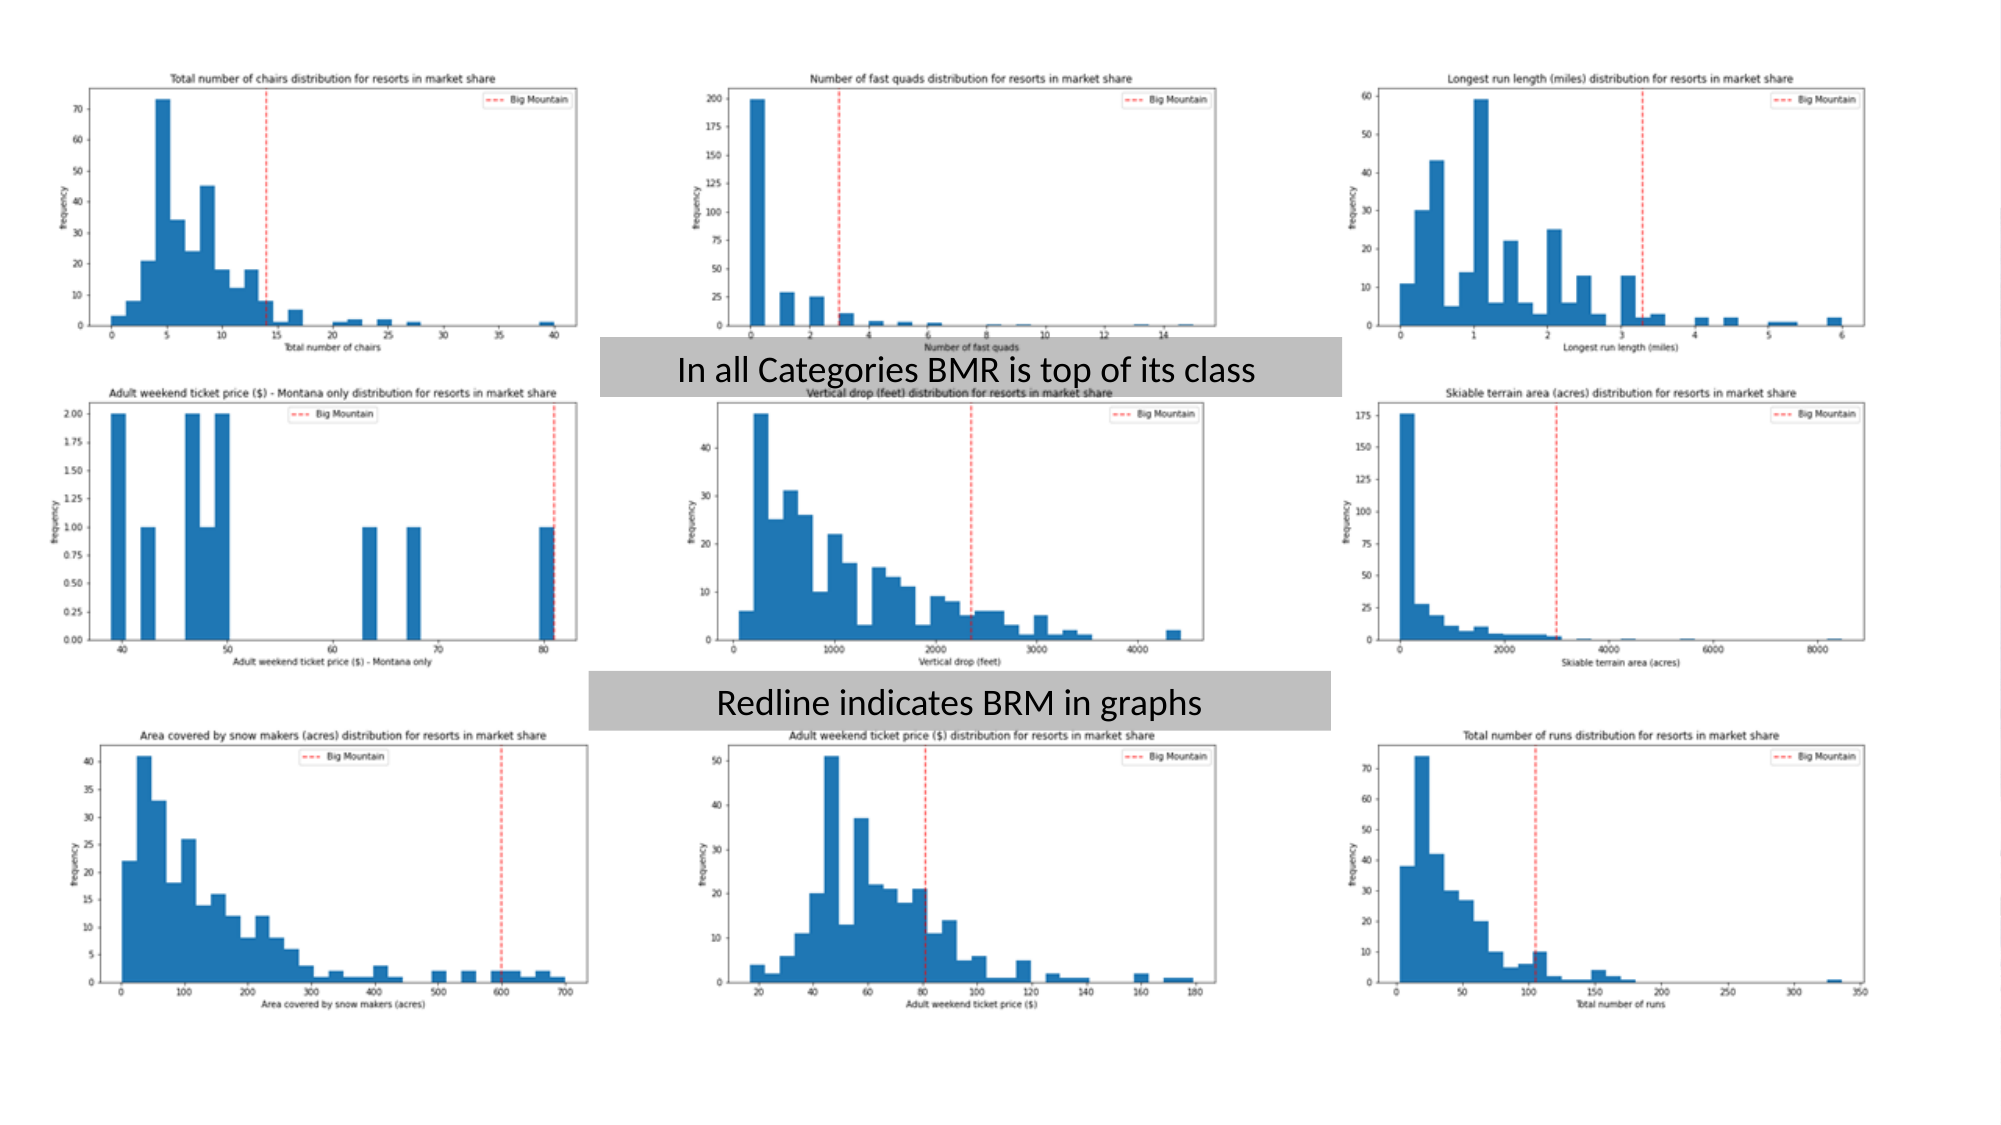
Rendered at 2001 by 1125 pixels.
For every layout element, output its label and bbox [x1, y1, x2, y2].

list [0, 0, 2000, 1125]
